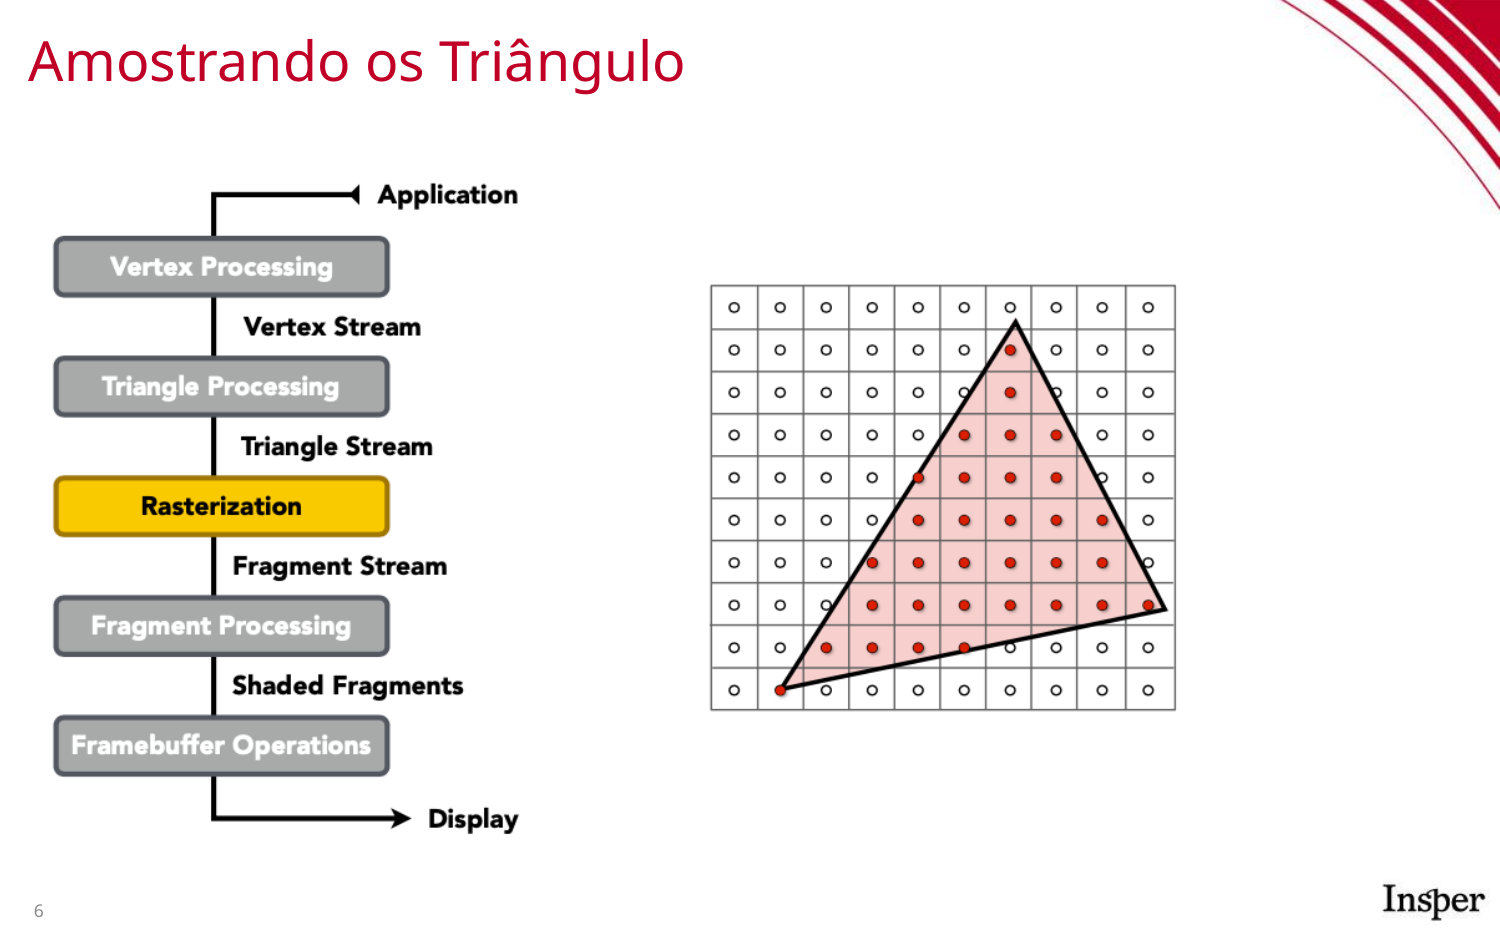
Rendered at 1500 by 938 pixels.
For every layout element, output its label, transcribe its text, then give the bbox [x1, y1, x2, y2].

slide_number 6 [0, 887, 78, 938]
picture [38, 0, 1500, 938]
title Amostrando os Triângulo [13, 18, 1397, 104]
